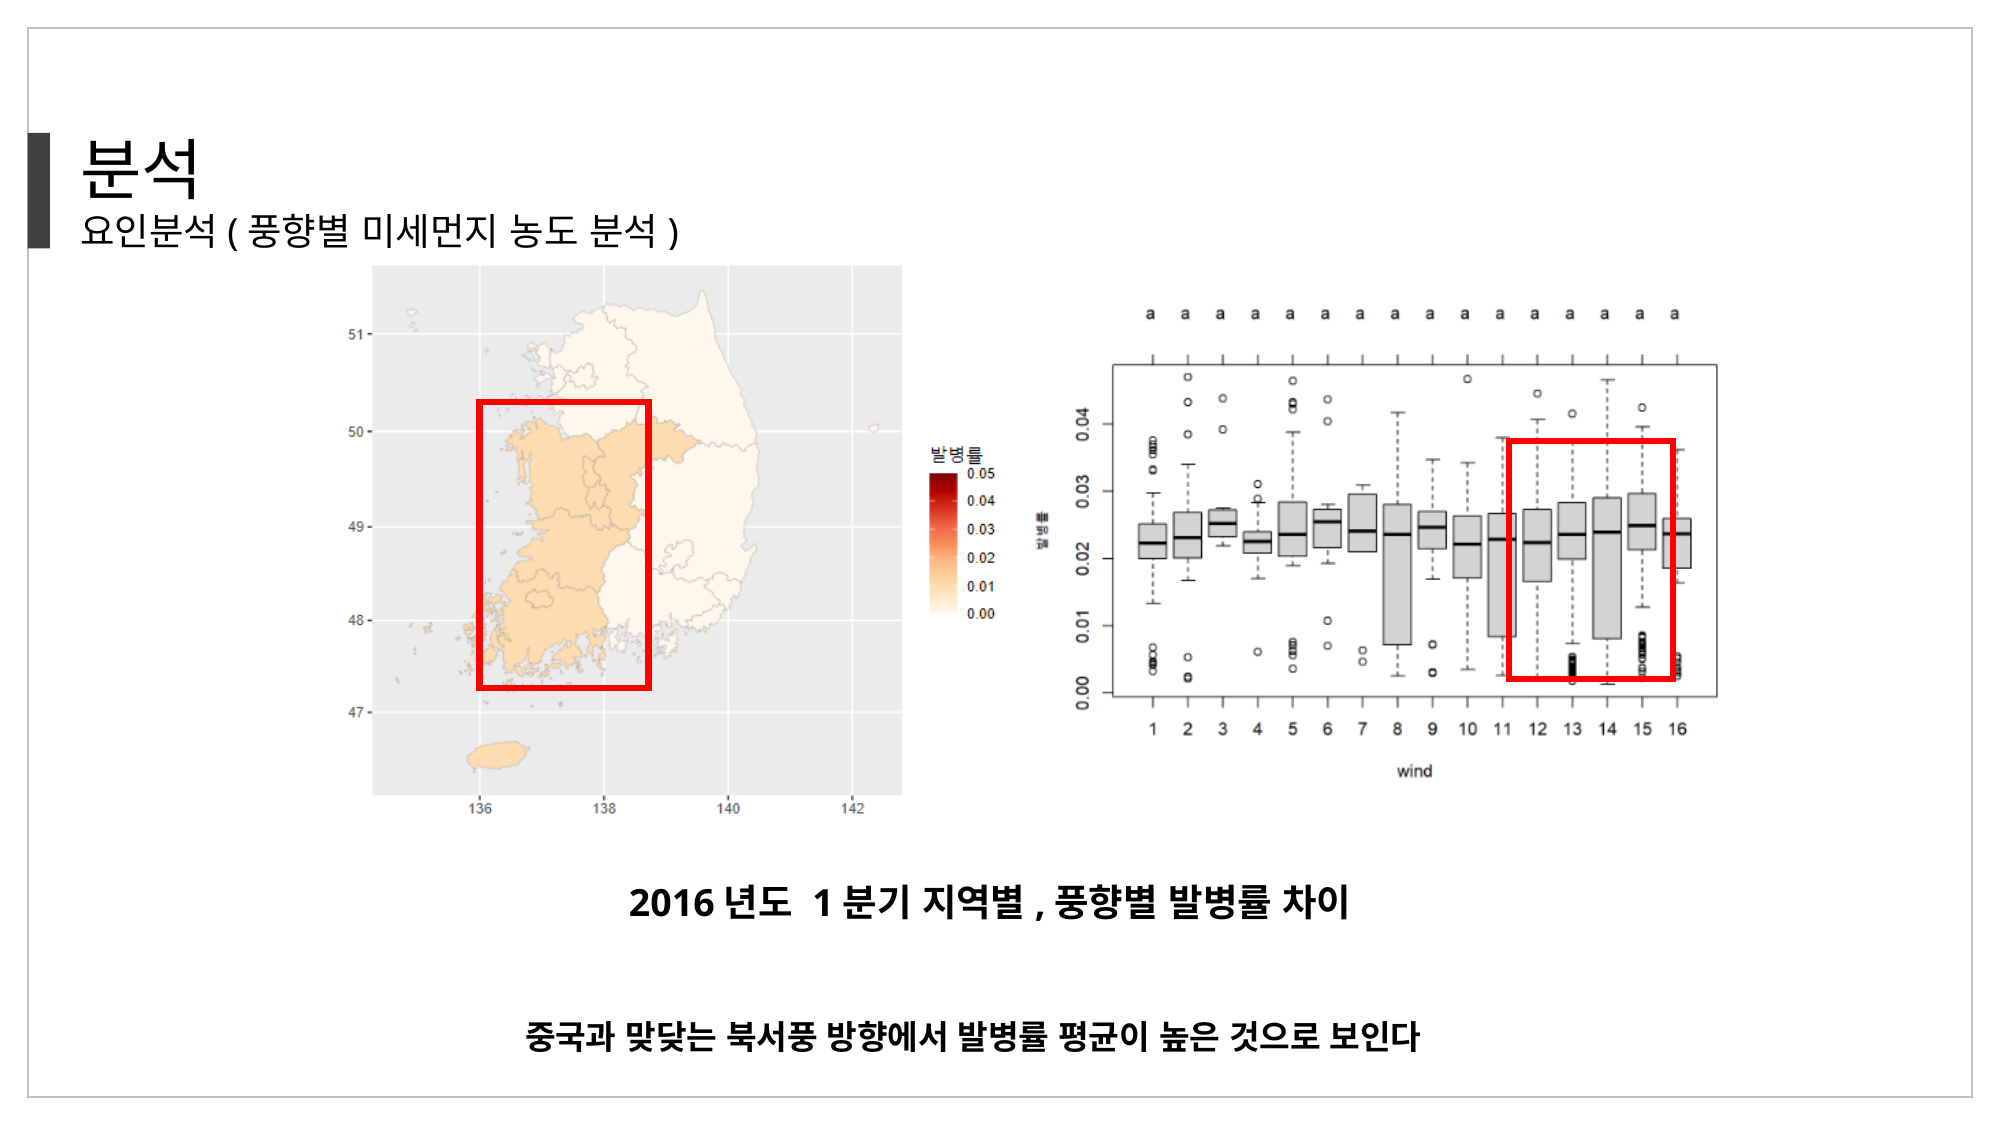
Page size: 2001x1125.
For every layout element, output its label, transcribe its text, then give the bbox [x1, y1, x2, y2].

picture [321, 250, 1006, 851]
text_box [27, 27, 1973, 1098]
text_box 분석 요인분석(풍향별 미세먼지 농도 분석) [65, 120, 863, 261]
text_box [27, 132, 51, 249]
text_box 2016년도 1분기 지역별,풍향별 발병률 차이 [517, 871, 1463, 932]
text_box 중국과 맞닺는 북서풍 방향에서 발병률 평균이 높은 것으로 보인다 [0, 1008, 1948, 1064]
picture [1007, 293, 1741, 804]
